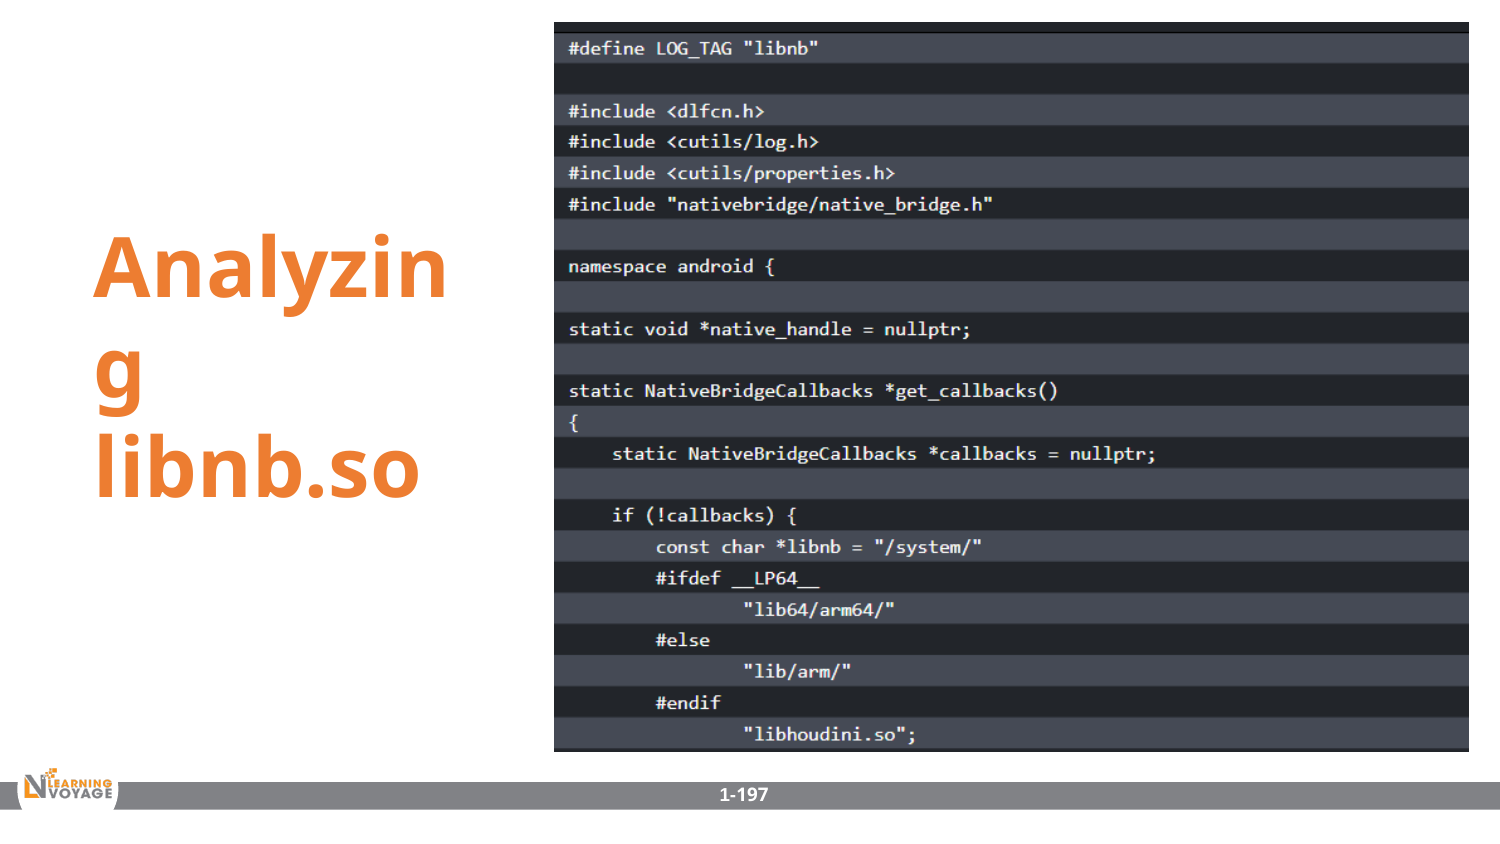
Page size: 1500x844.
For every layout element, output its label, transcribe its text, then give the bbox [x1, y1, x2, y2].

slide_number 1-197 [692, 770, 784, 821]
picture [0, 706, 144, 844]
text_box Analyzing libnb.so [78, 306, 518, 423]
picture [554, 22, 1469, 752]
